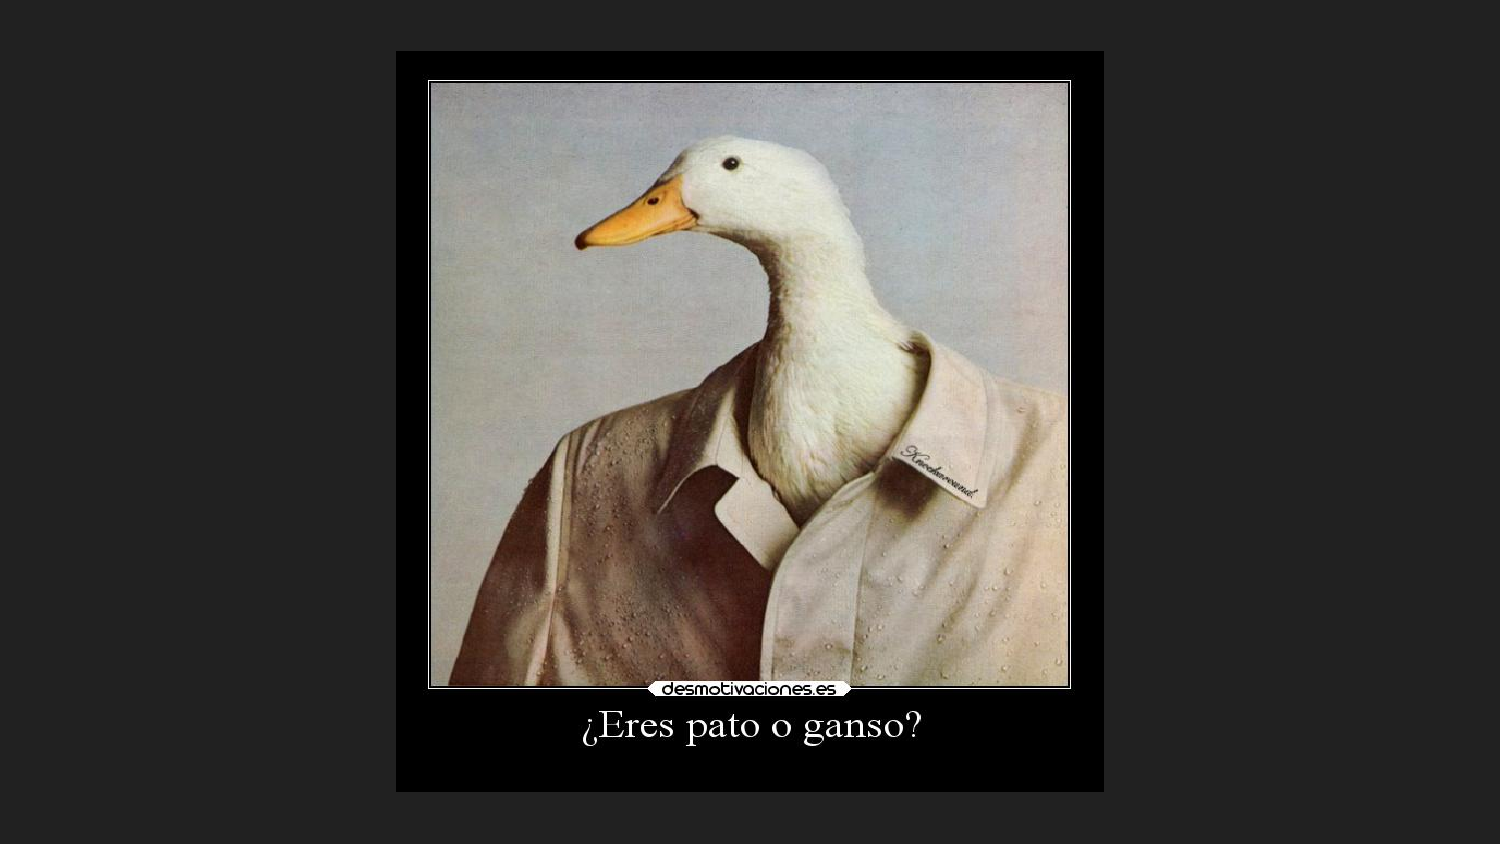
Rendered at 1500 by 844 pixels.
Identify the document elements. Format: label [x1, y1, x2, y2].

picture [395, 51, 1105, 793]
